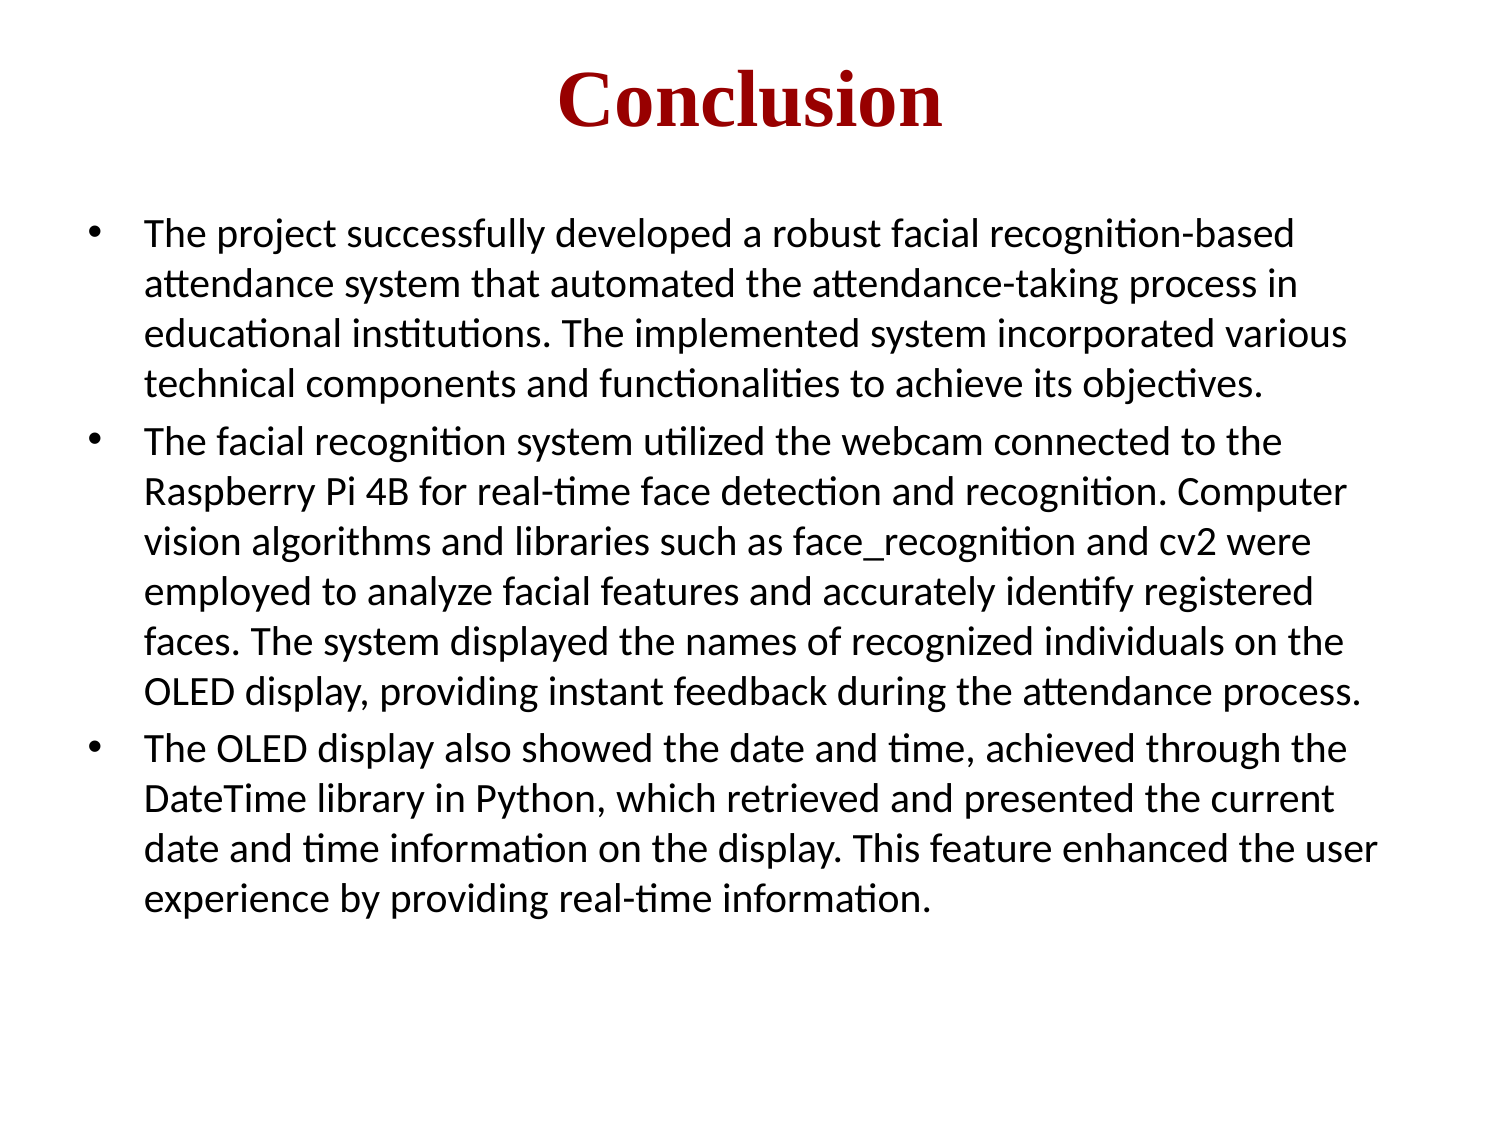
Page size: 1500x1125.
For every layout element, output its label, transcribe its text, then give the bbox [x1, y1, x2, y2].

title Conclusion [75, 0, 1425, 188]
list The project successfully developed a robust facial recognition-based attendance system that automated the attendance-taking process in educational institutions. The implemented system incorporated various technical components and functionalities to achieve its objectives. The facial recognition system utilized the webcam connected to the Raspberry Pi 4B for real-time face detection and recognition. Computer vision algorithms and libraries such as face_recognition and cv2 were employed to analyze facial features and accurately identify registered faces. The system displayed the names of recognized individuals on the OLED display, providing instant feedback during the attendance process. The OLED display also showed the date and time, achieved through the DateTime library in Python, which retrieved and presented the current date and time information on the display. This feature enhanced the user experience by providing real-time information. [53, 168, 1404, 911]
